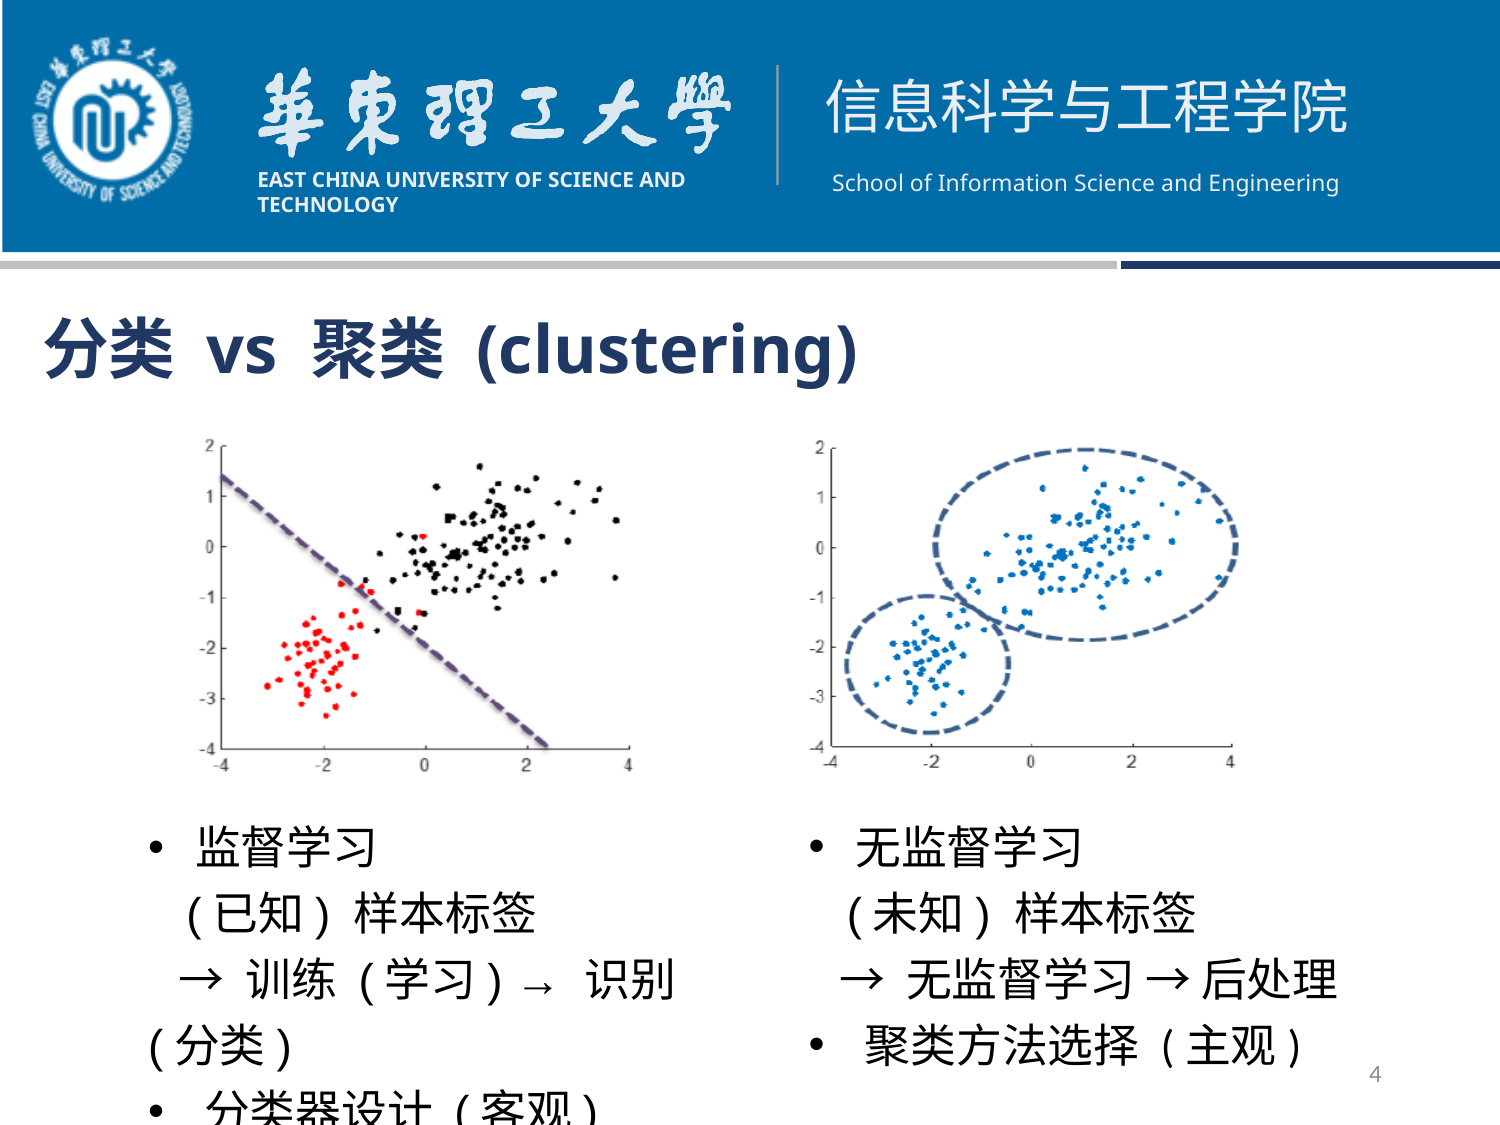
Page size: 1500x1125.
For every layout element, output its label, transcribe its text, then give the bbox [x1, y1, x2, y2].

text_box 监督学习 (已知) 样本标签 → 训练 (学习) → 识别 (分类) 分类器设计 (客观) [133, 800, 778, 1125]
picture [22, 32, 202, 214]
text_box 分类 vs 聚类 (clustering) [30, 270, 1412, 434]
text_box 无监督学习 (未知) 样本标签 → 无监督学习 → 后处理 聚类方法选择 (主观) [793, 800, 1392, 1079]
picture [151, 433, 1292, 787]
slide_number 4 [1059, 1042, 1397, 1103]
